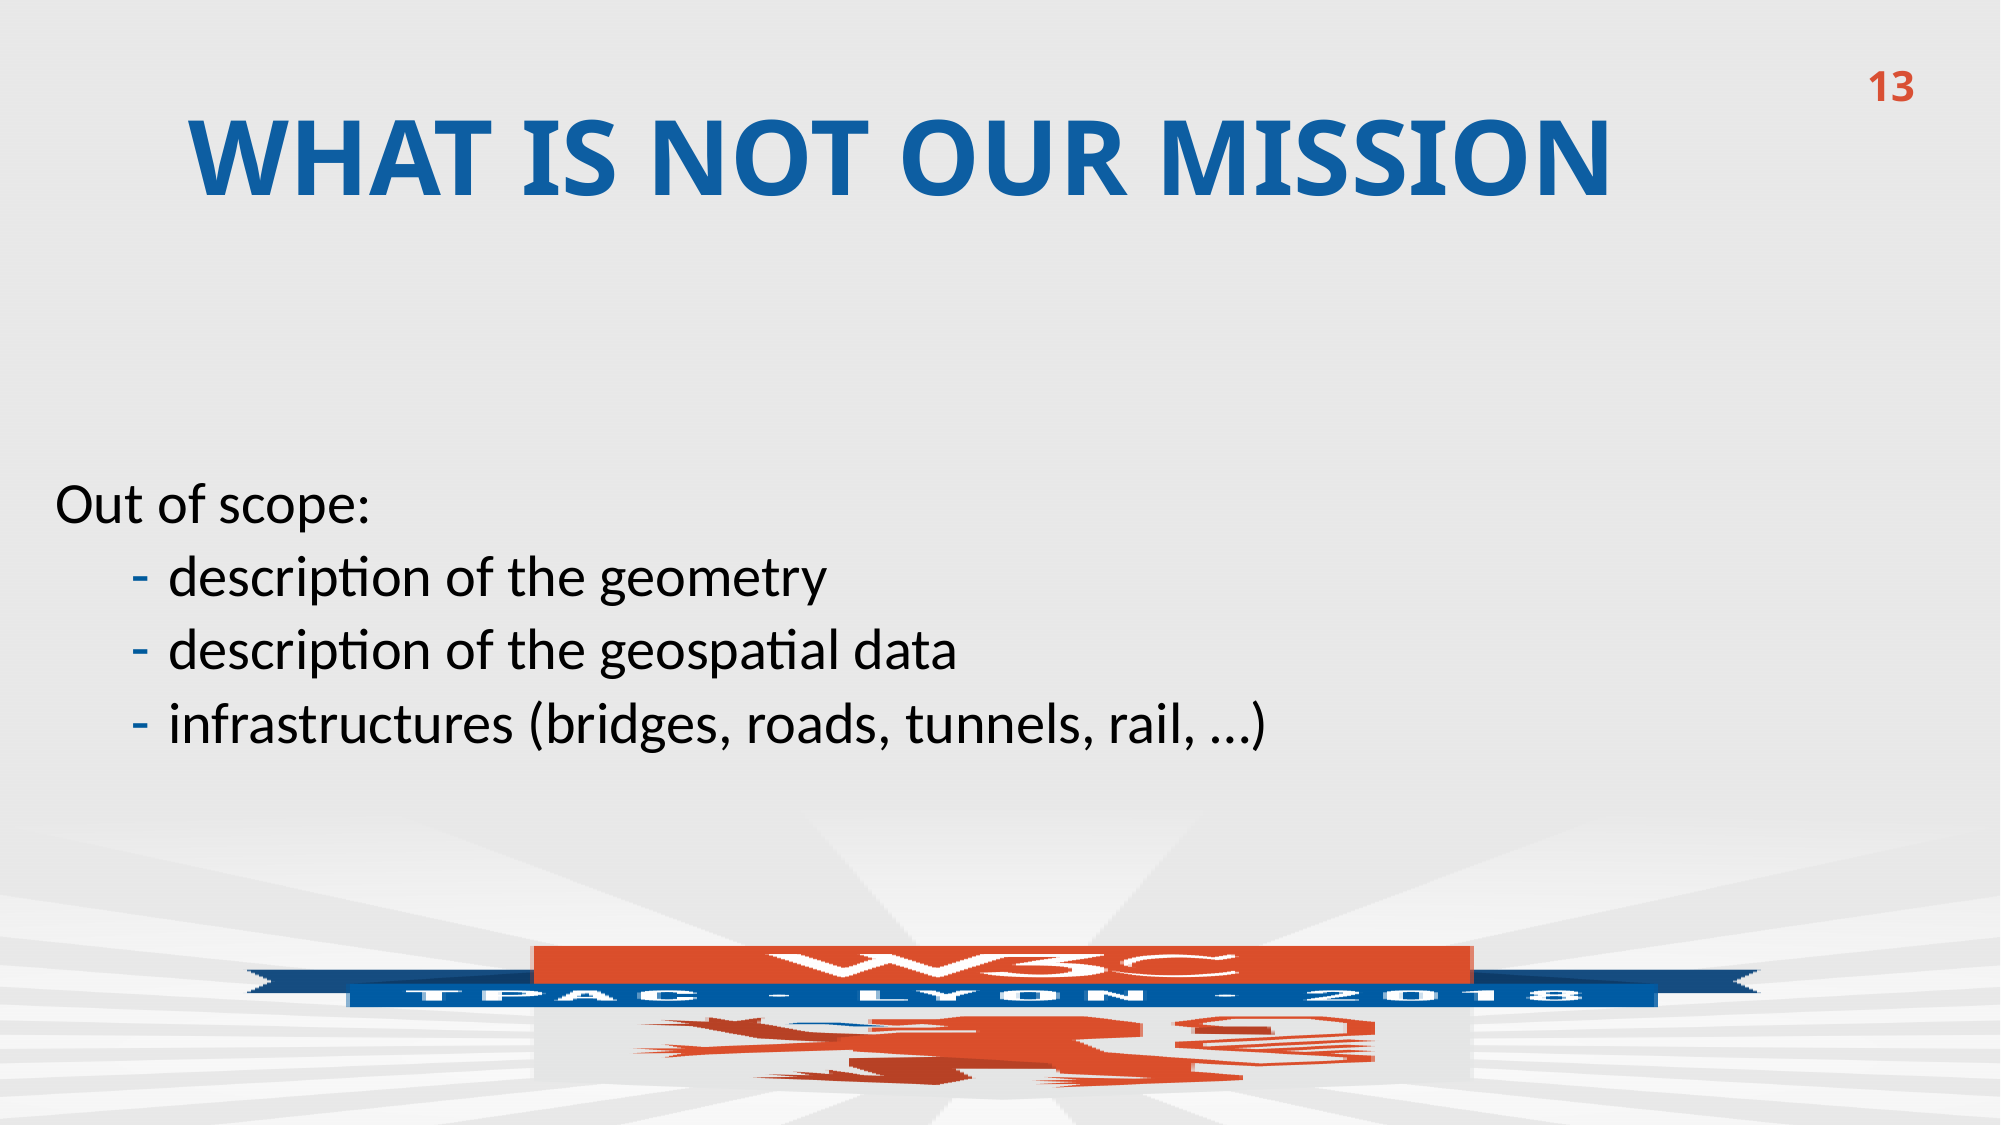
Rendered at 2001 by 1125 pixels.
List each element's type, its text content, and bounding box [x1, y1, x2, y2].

slide_number 13 [1839, 51, 1943, 126]
title WHAT IS NOT OUR MISSION [40, 52, 1766, 271]
list Out of scope: description of the geometry description of the geospatial data infrastructures (bridges, roads, tunnels, rail, …) [40, 299, 1766, 1014]
picture [0, 0, 2001, 1125]
